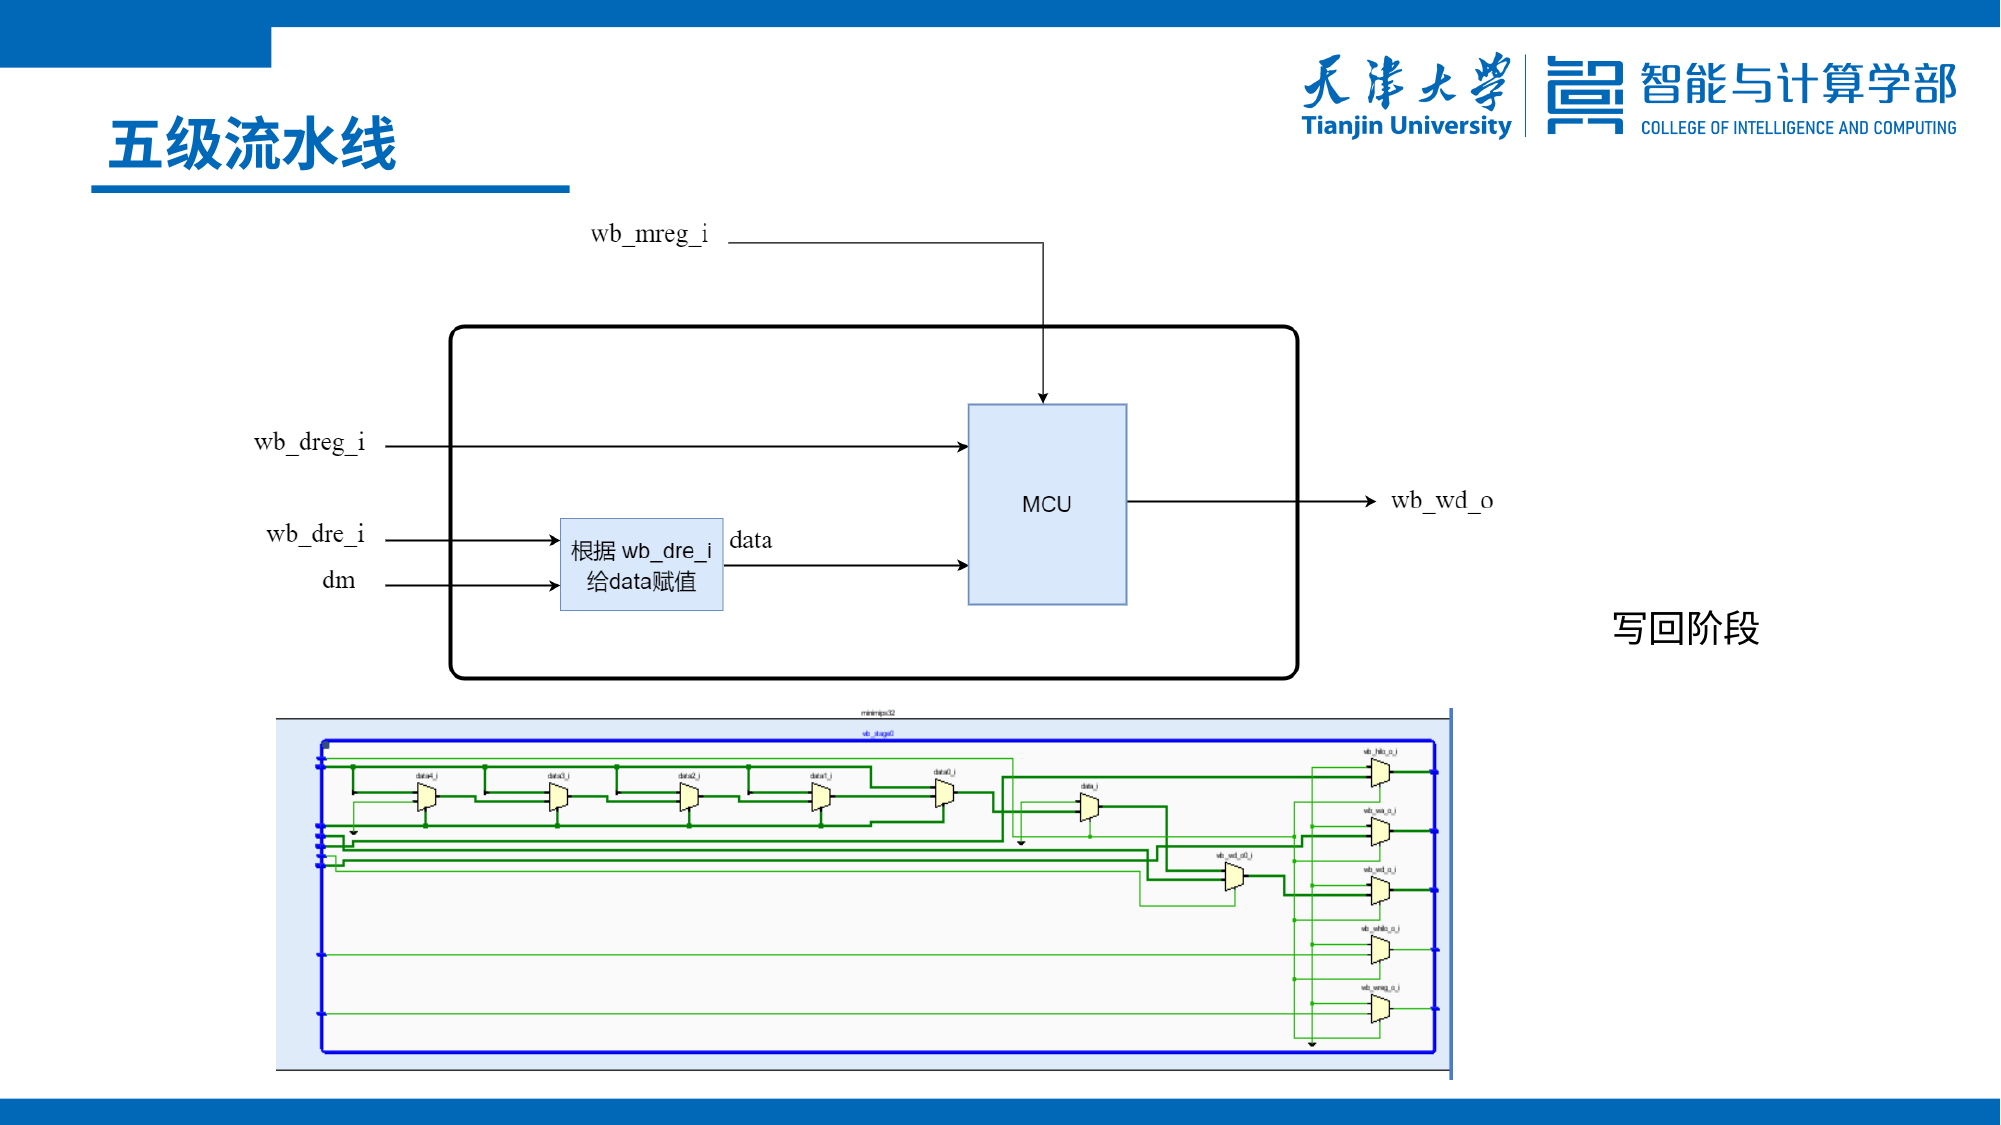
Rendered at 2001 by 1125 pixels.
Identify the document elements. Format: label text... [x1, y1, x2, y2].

picture [253, 217, 1494, 693]
picture [276, 708, 1453, 1080]
picture [1282, 26, 2000, 158]
text_box [0, 28, 272, 69]
text_box [90, 184, 571, 194]
text_box [0, 1098, 2000, 1125]
text_box 五级流水线 [92, 99, 1303, 185]
text_box 写回阶段 [1494, 597, 1879, 658]
text_box [0, 0, 2000, 28]
